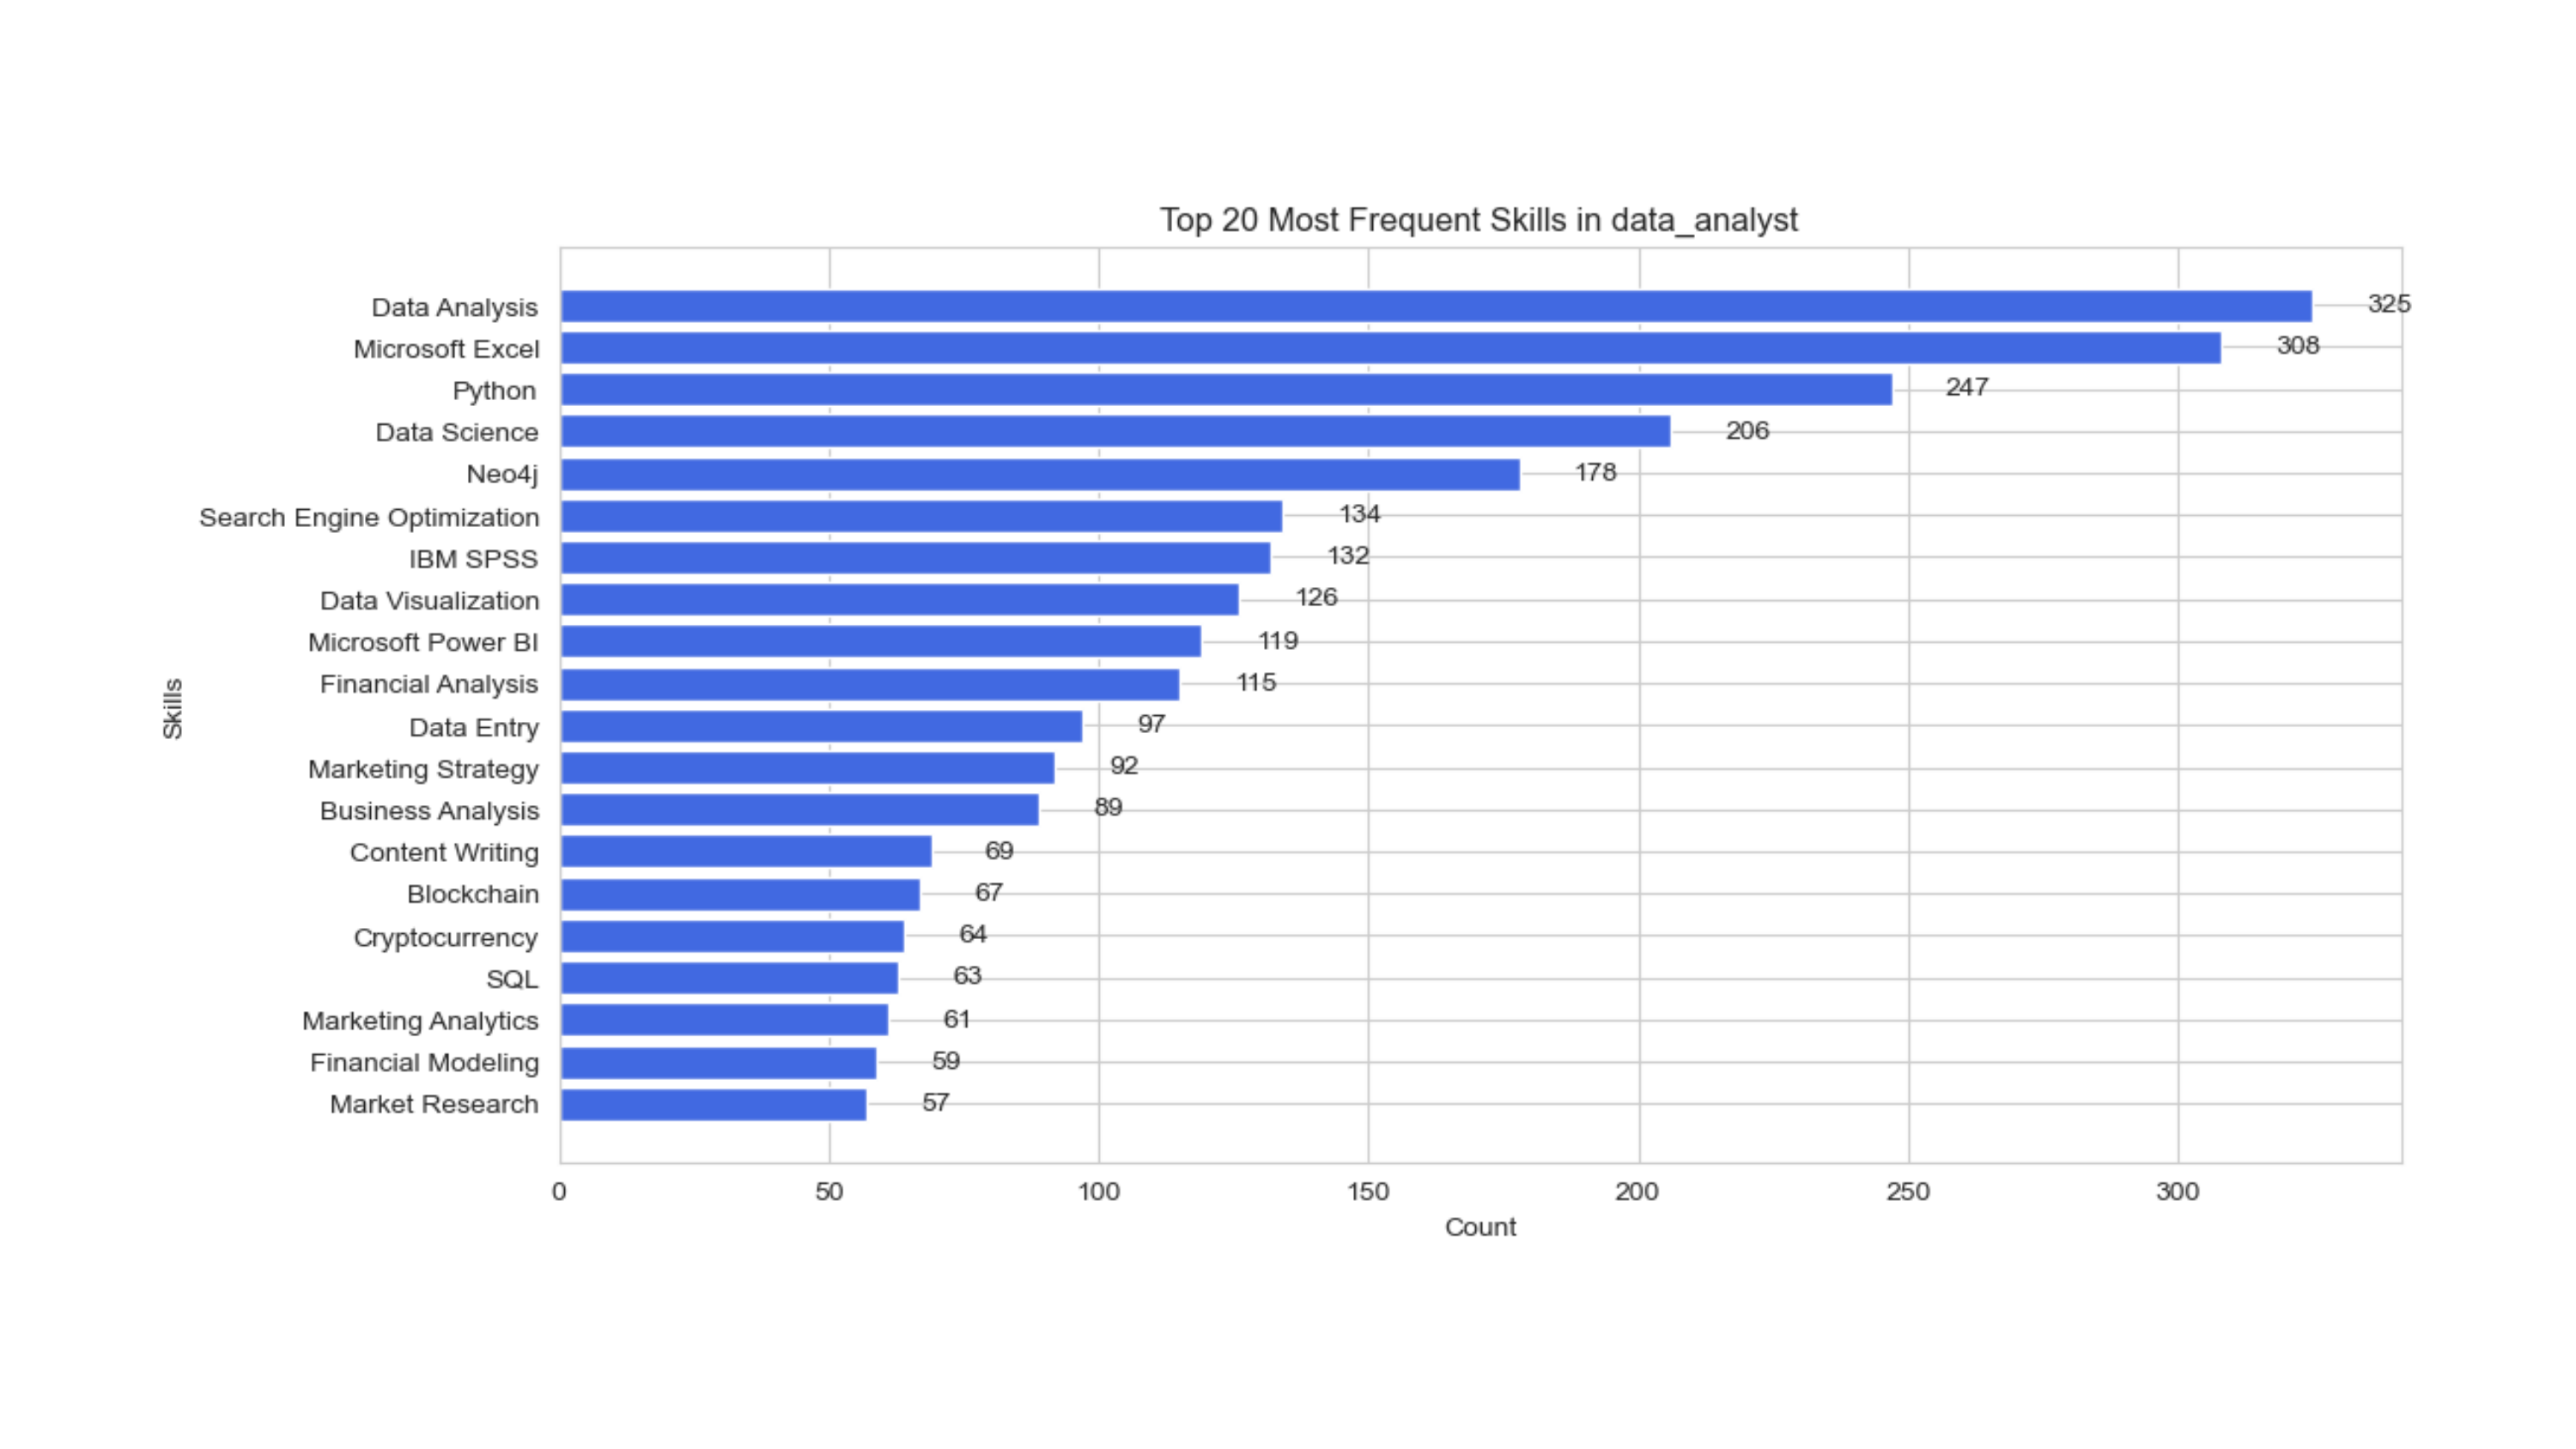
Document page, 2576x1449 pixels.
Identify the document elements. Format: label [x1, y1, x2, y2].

text_box [144, 188, 2432, 1260]
